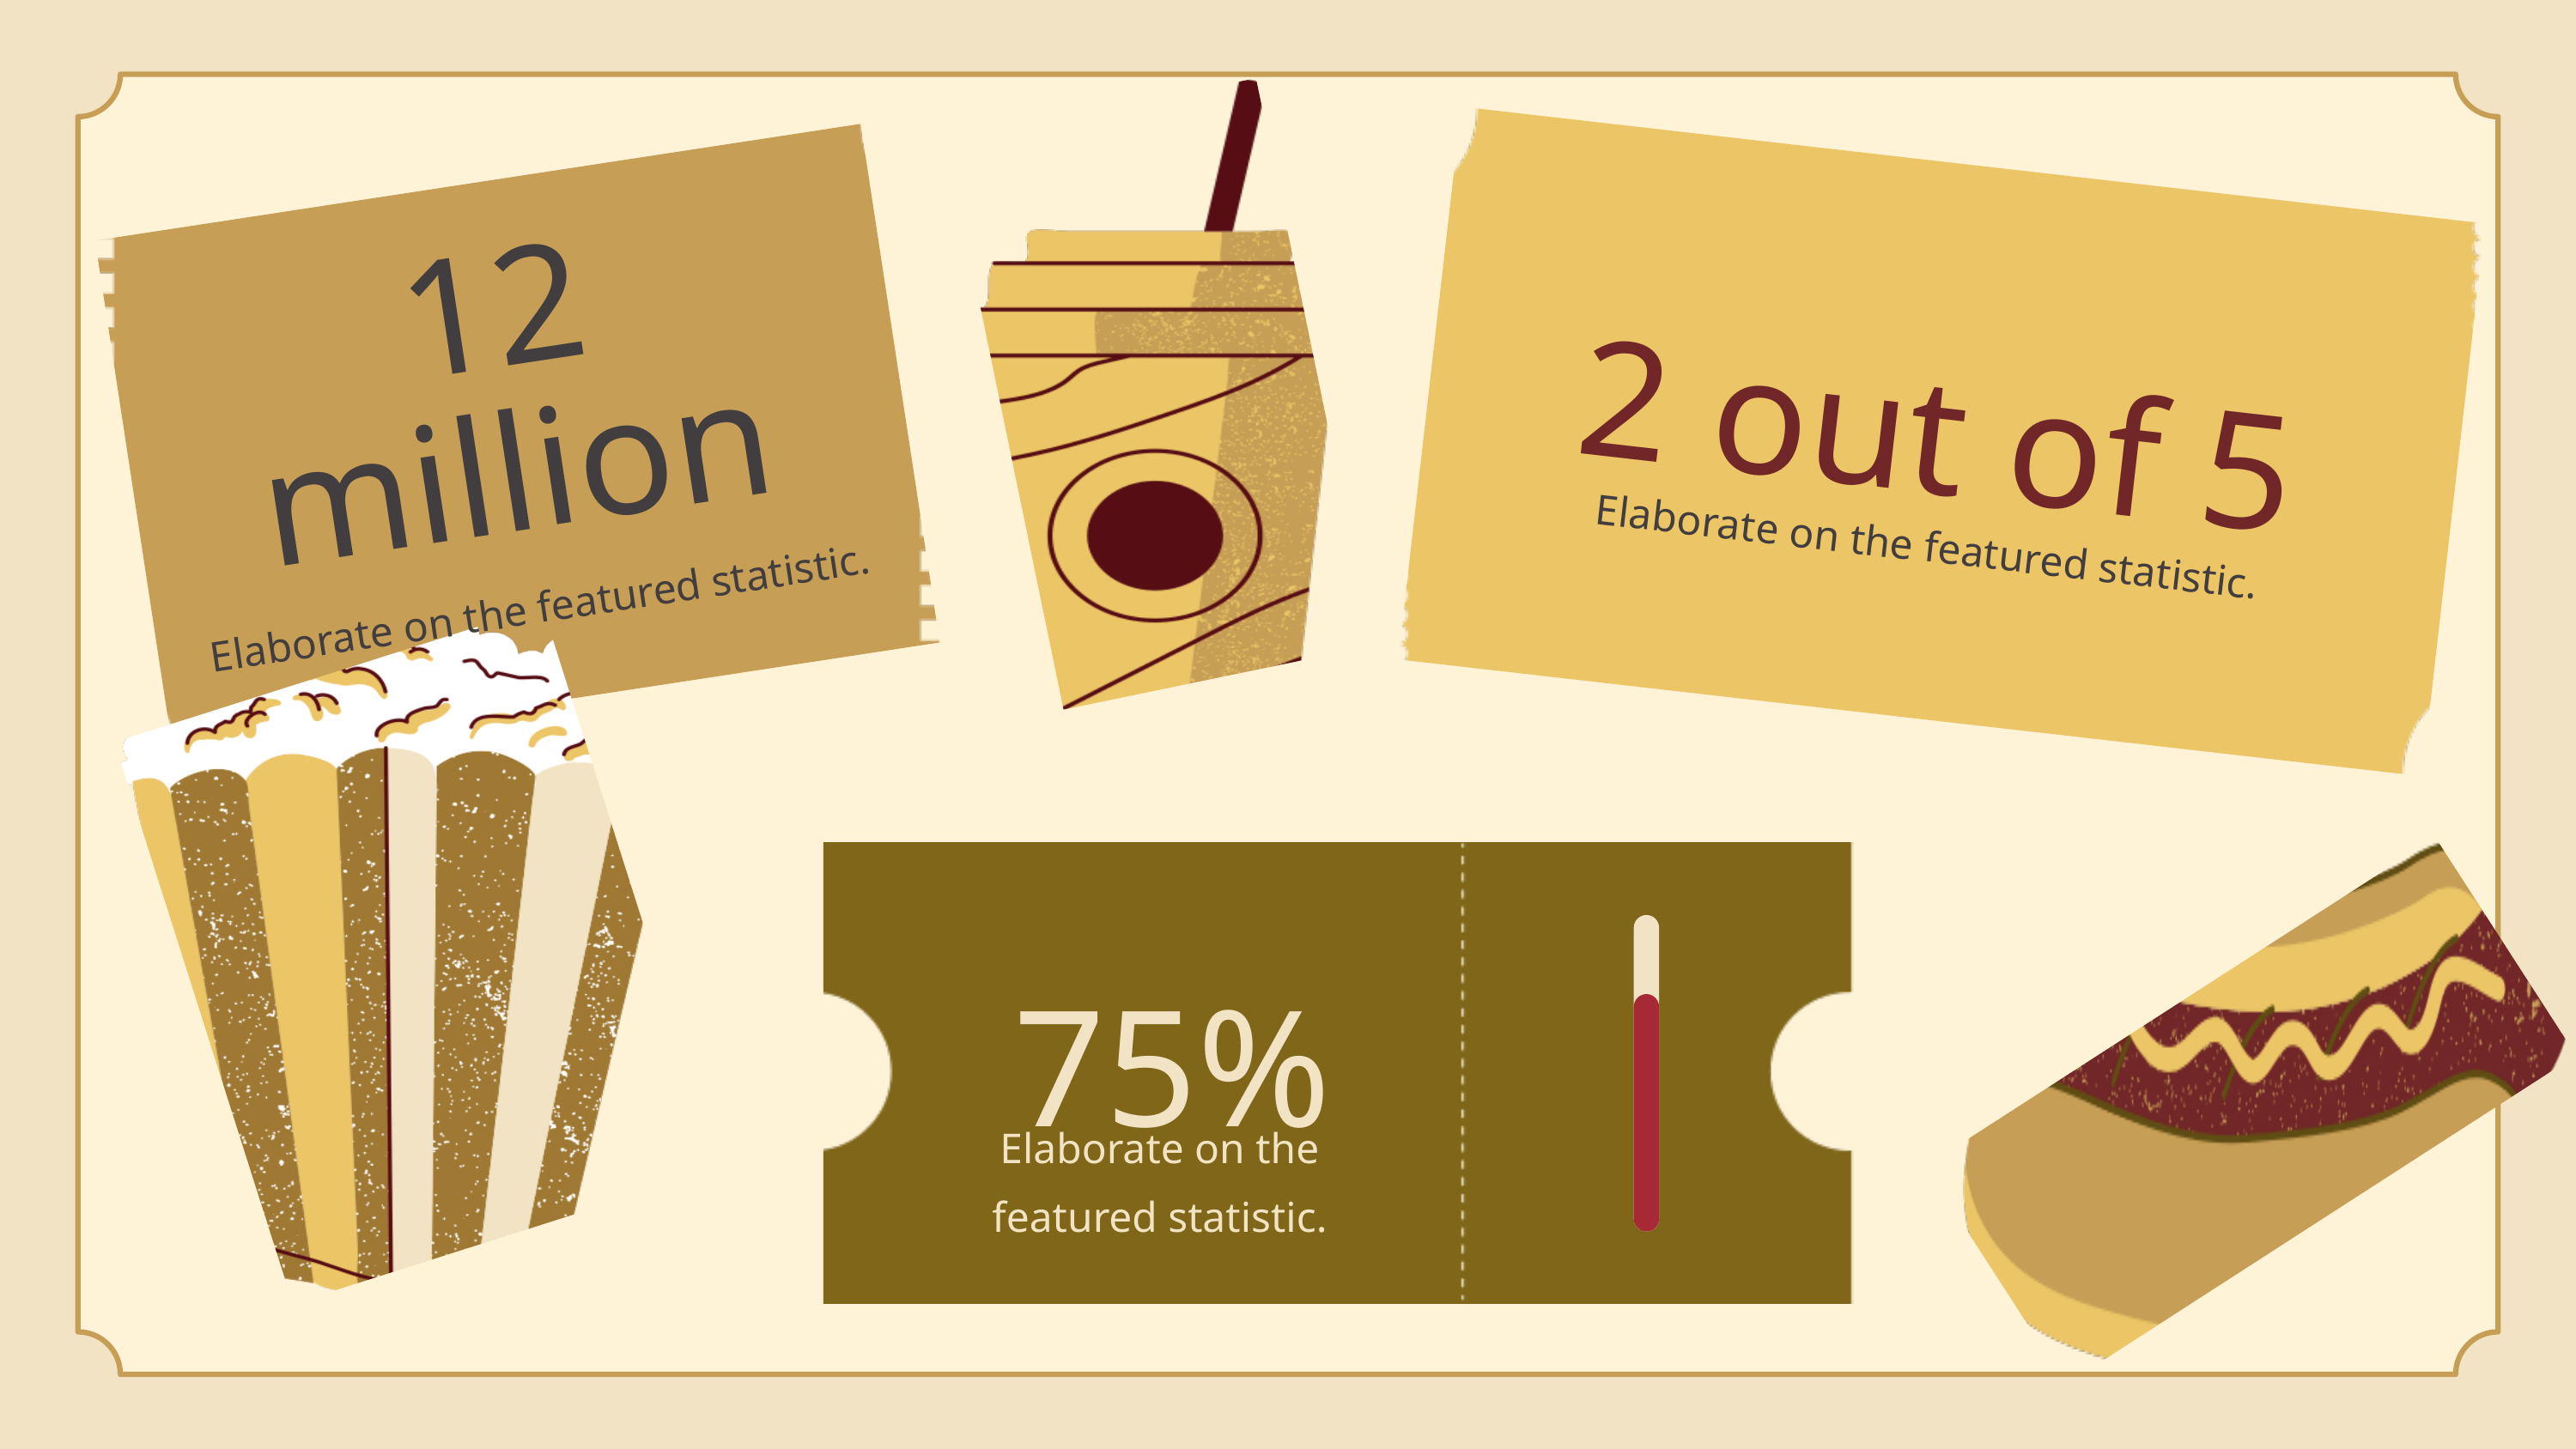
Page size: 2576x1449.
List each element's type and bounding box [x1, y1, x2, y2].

text_box [77, 64, 2499, 1375]
text_box [1487, 1060, 1806, 1087]
text_box [2501, 939, 2576, 1104]
